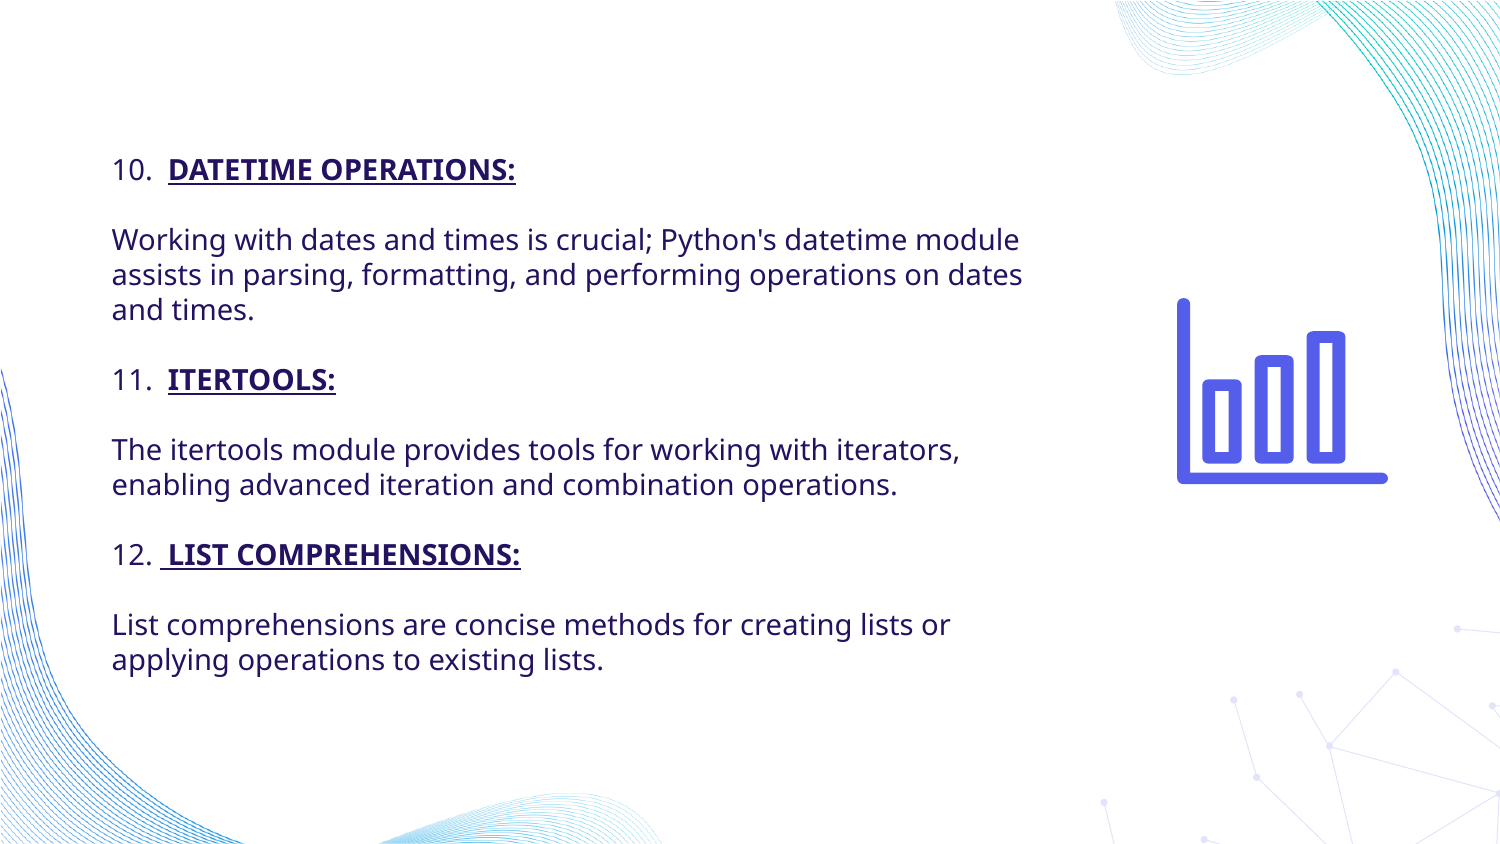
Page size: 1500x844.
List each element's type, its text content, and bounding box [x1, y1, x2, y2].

picture [1109, 0, 1500, 532]
picture [0, 336, 96, 844]
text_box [1176, 297, 1389, 485]
title 10. DATETIME OPERATIONS: Working with dates and times is crucial; Python's datetime module assists in parsing, formatting, and performing operations on dates and times. 11. ITERTOOLS: The itertools module provides tools for working with iterators, enabling advanced iteration and combination operations. 12. LIST COMPREHENSIONS: List comprehensions are concise methods for creating lists or applying operations to existing lists. [96, 136, 1091, 844]
